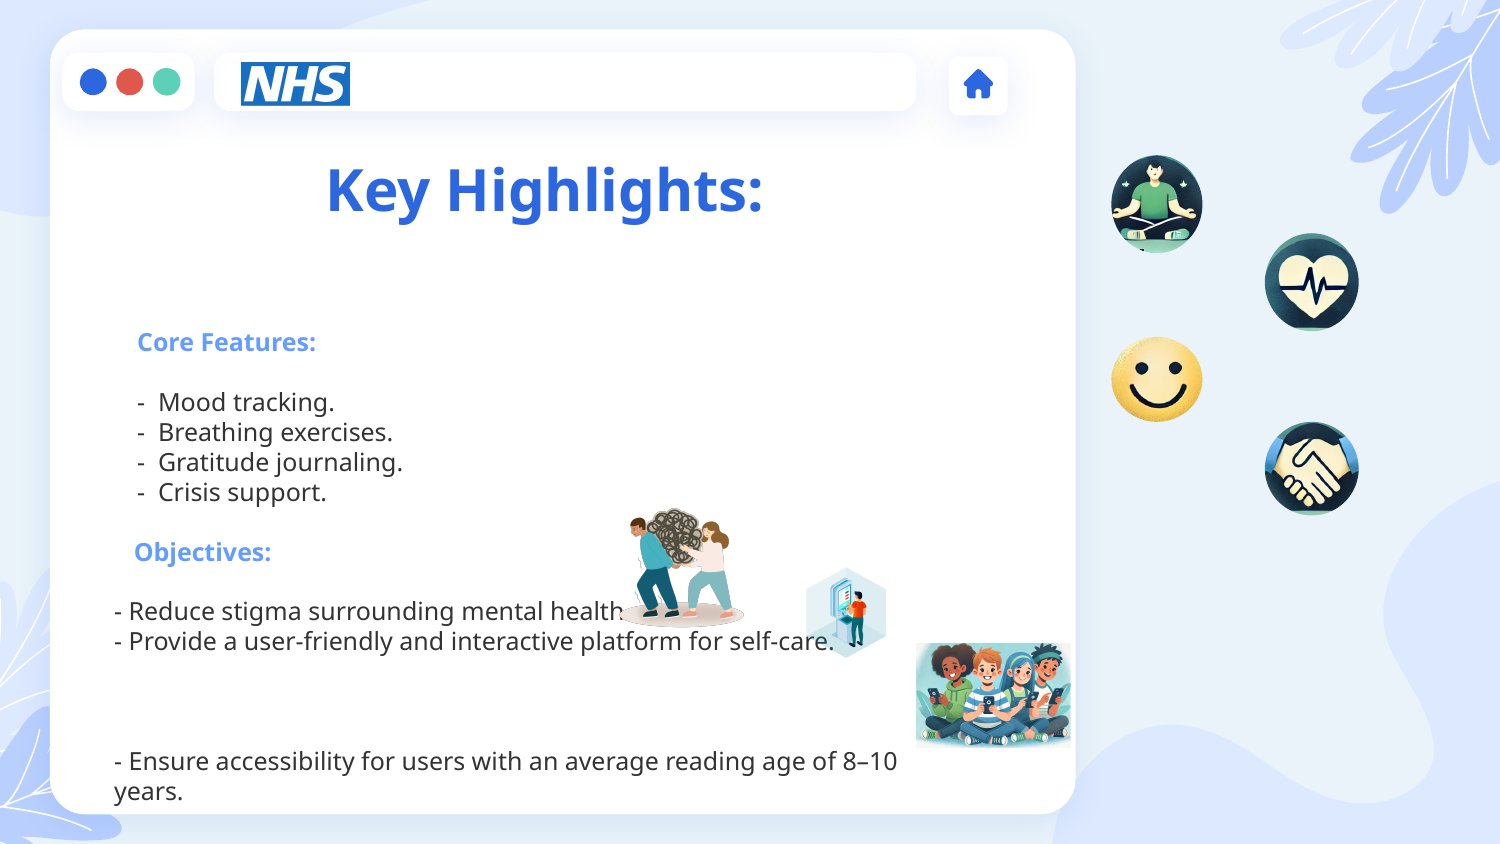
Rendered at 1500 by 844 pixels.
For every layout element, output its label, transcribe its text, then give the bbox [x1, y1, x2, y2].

subtitle Core Features: - Mood tracking. - Breathing exercises. - Gratitude journaling. - Crisis support. Objectives: - Reduce stigma surrounding mental health. - Provide a user-friendly and interactive platform for self-care. - Ensure accessibility for users with an average reading age of 8–10 years. [99, 283, 958, 792]
picture [1264, 233, 1359, 332]
picture [915, 642, 1071, 748]
text_box [948, 56, 1008, 116]
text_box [61, 52, 195, 112]
text_box [963, 68, 994, 99]
picture [805, 567, 886, 659]
picture [1264, 421, 1359, 516]
picture [1111, 336, 1203, 423]
title Key Highlights: [132, 137, 958, 243]
picture [1111, 154, 1203, 254]
picture [240, 61, 351, 106]
text_box [213, 52, 917, 112]
picture [612, 498, 751, 637]
